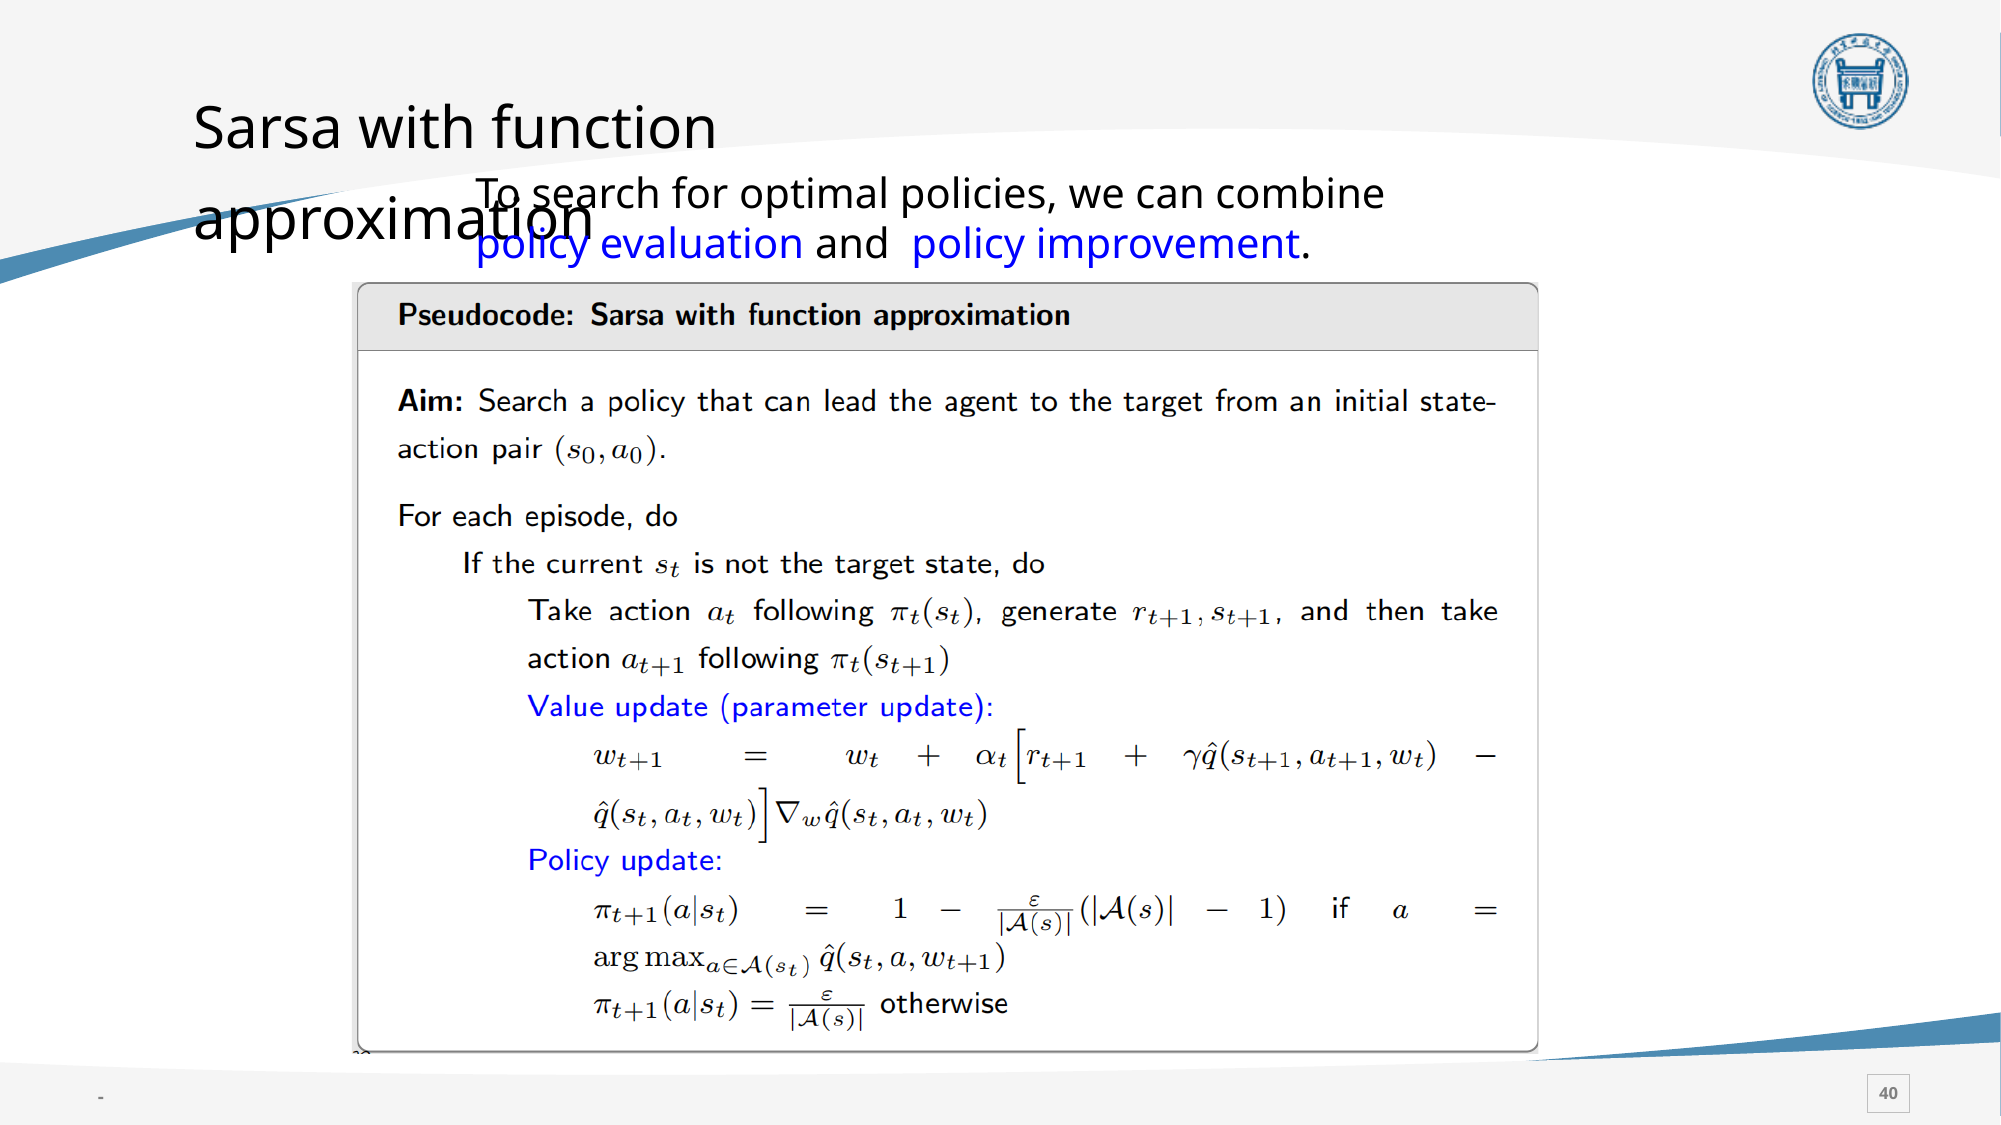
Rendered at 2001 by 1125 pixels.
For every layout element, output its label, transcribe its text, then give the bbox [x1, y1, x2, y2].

picture [351, 282, 1539, 1054]
title Sarsa with function approximation [182, 57, 824, 146]
picture [1812, 33, 1909, 130]
text_box To search for optimal policies, we can combine policy evaluation and policy improvement. [460, 159, 1462, 275]
